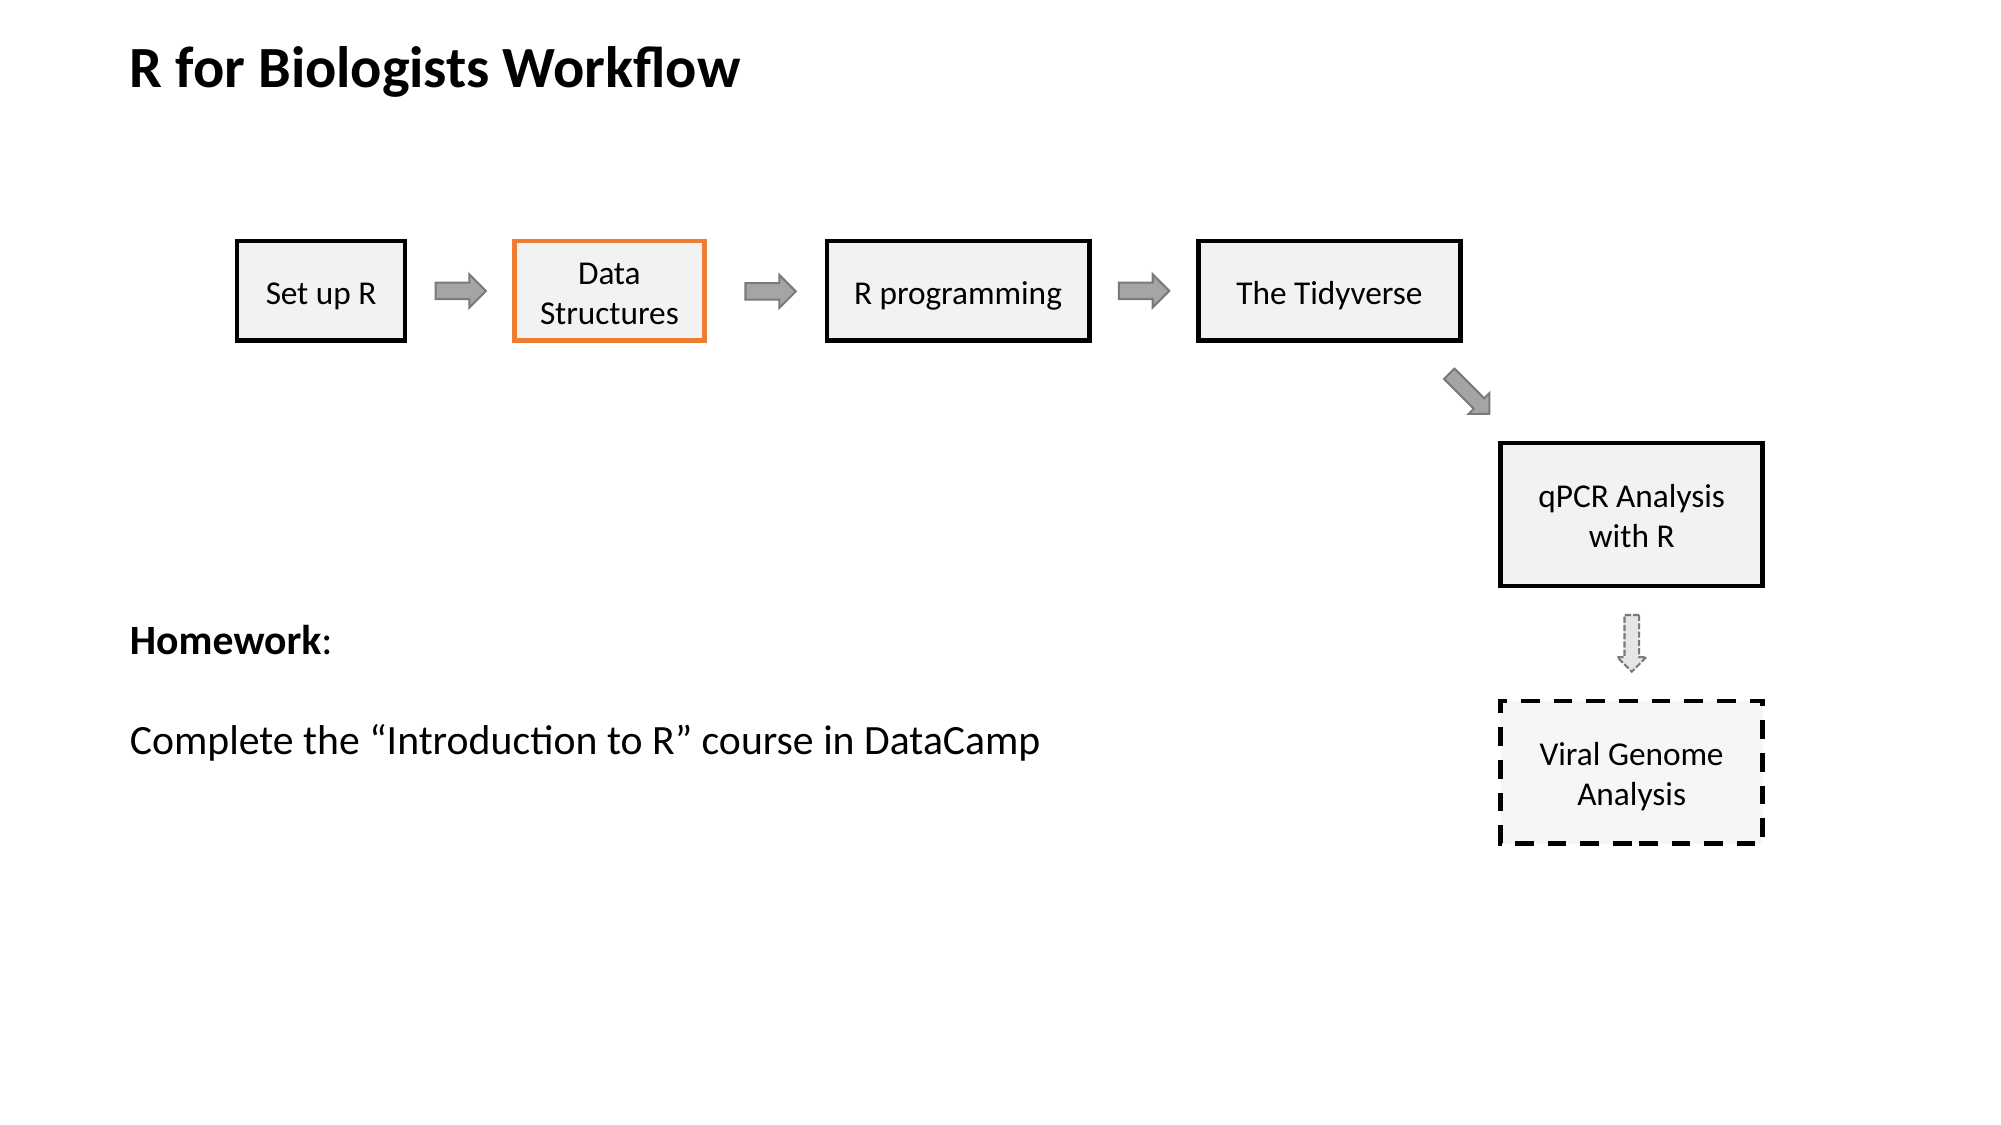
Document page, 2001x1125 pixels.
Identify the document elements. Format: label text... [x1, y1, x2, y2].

text_box [1442, 367, 1491, 415]
text_box Data Structures [514, 240, 705, 342]
text_box Homework: Complete the “Introduction to R” course in DataCamp [115, 605, 1056, 771]
text_box [434, 271, 488, 310]
text_box R for Biologists Workflow [114, 21, 756, 107]
text_box [744, 272, 798, 311]
text_box Viral Genome Analysis [1500, 700, 1764, 845]
text_box The Tidyverse [1198, 240, 1462, 342]
text_box Set up R [236, 240, 406, 342]
text_box qPCR Analysis with R [1500, 442, 1764, 587]
text_box [1117, 271, 1171, 310]
text_box [1617, 613, 1647, 674]
text_box R programming [826, 240, 1091, 342]
